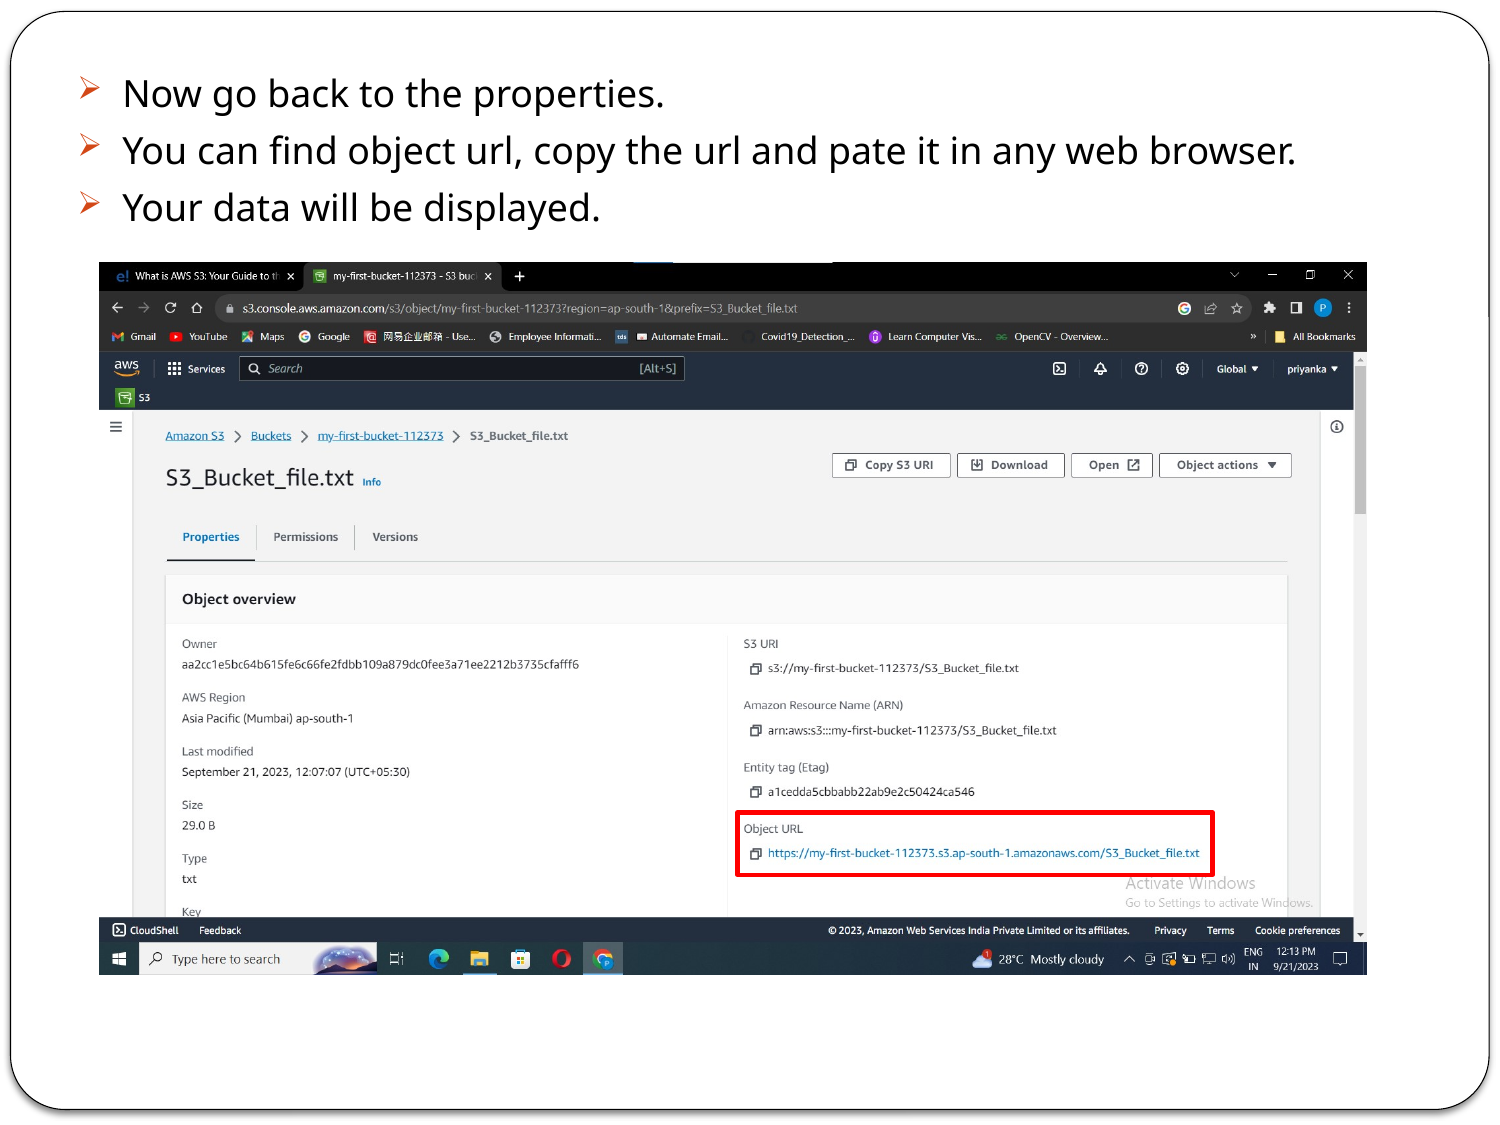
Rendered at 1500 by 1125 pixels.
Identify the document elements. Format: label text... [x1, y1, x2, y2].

picture [99, 262, 1367, 976]
list Now go back to the properties. You can find object url, copy the url and pate it in any web browser. Your data will be displayed. [62, 62, 1438, 813]
